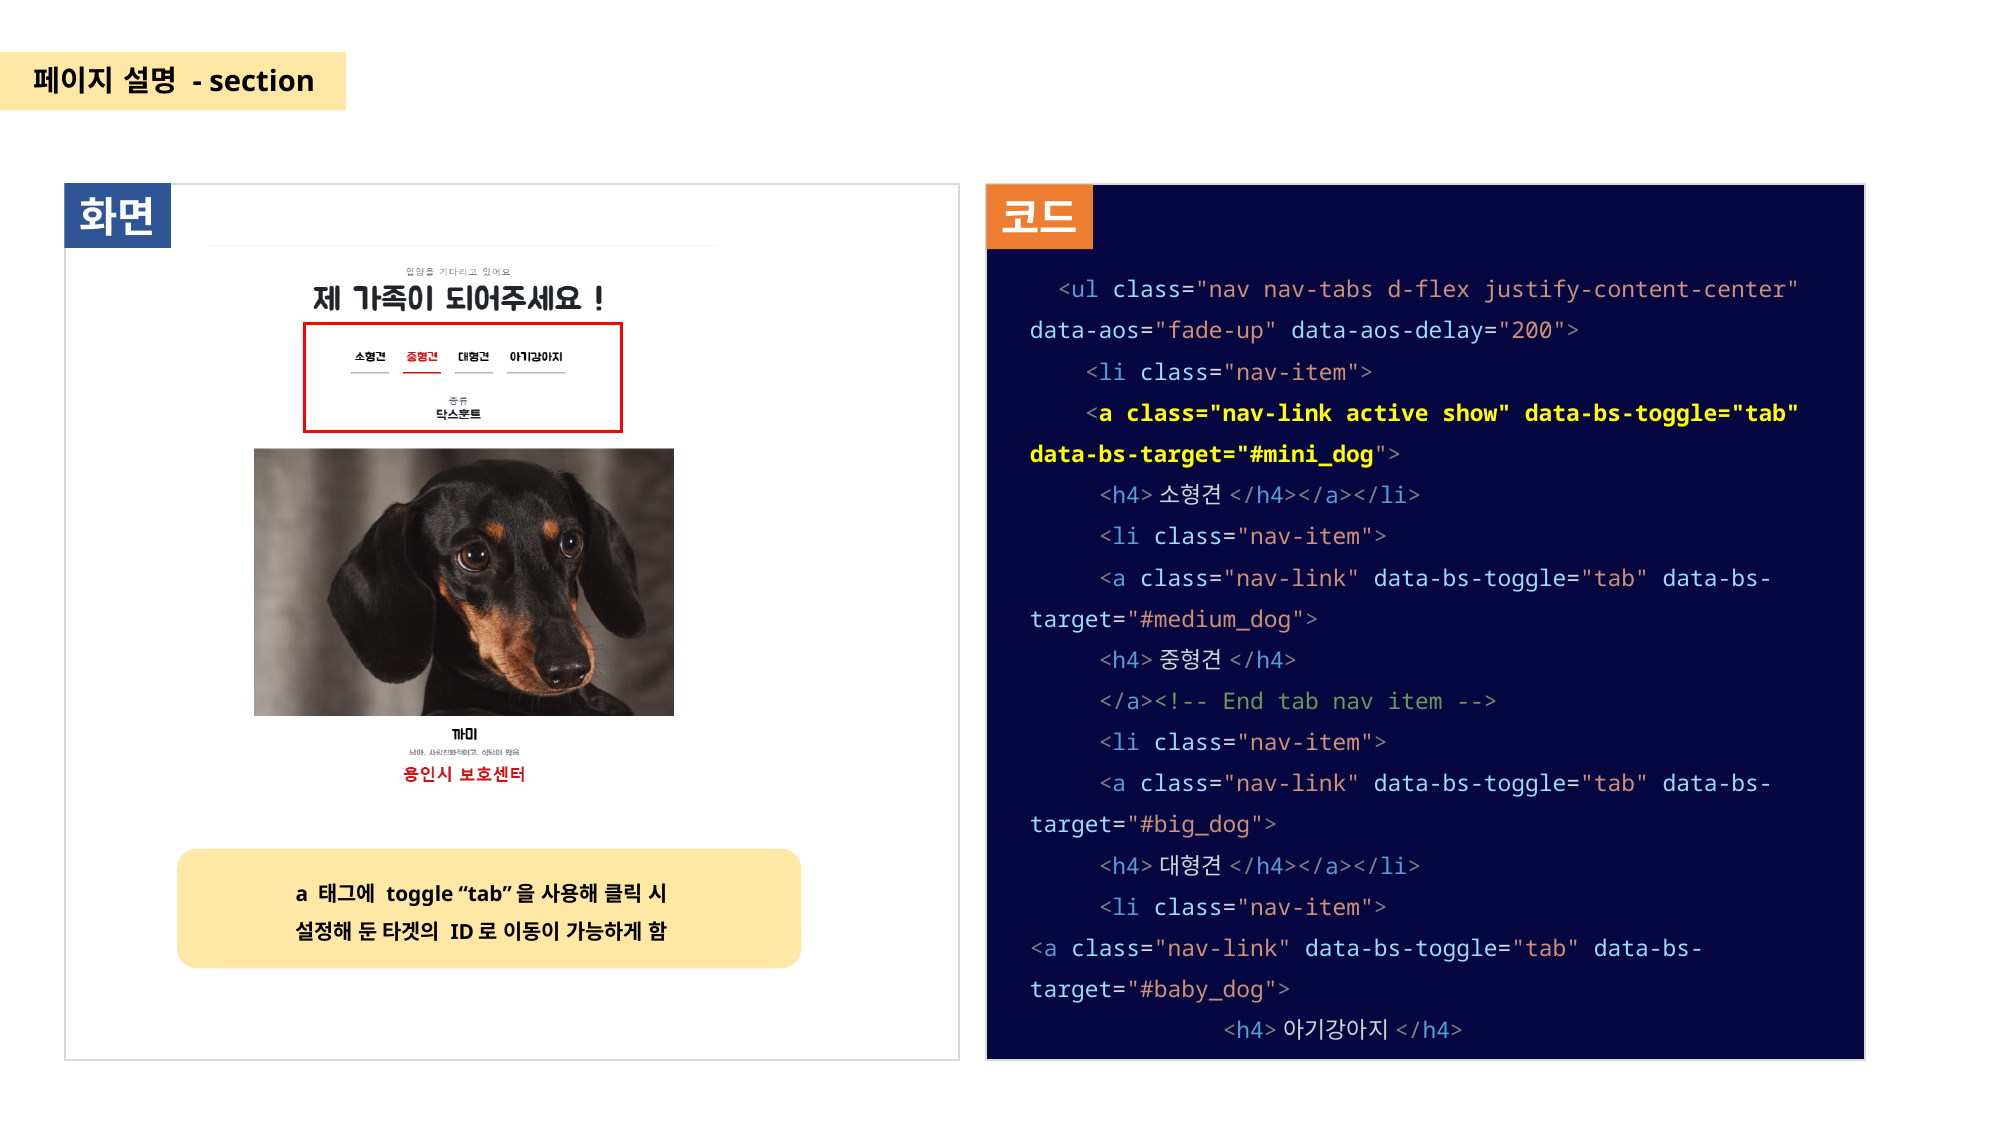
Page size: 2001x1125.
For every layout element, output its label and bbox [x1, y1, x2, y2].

text_box [986, 184, 1866, 1061]
text_box [0, 51, 352, 111]
picture [208, 243, 718, 810]
text_box [174, 848, 802, 969]
text_box [65, 184, 959, 1061]
